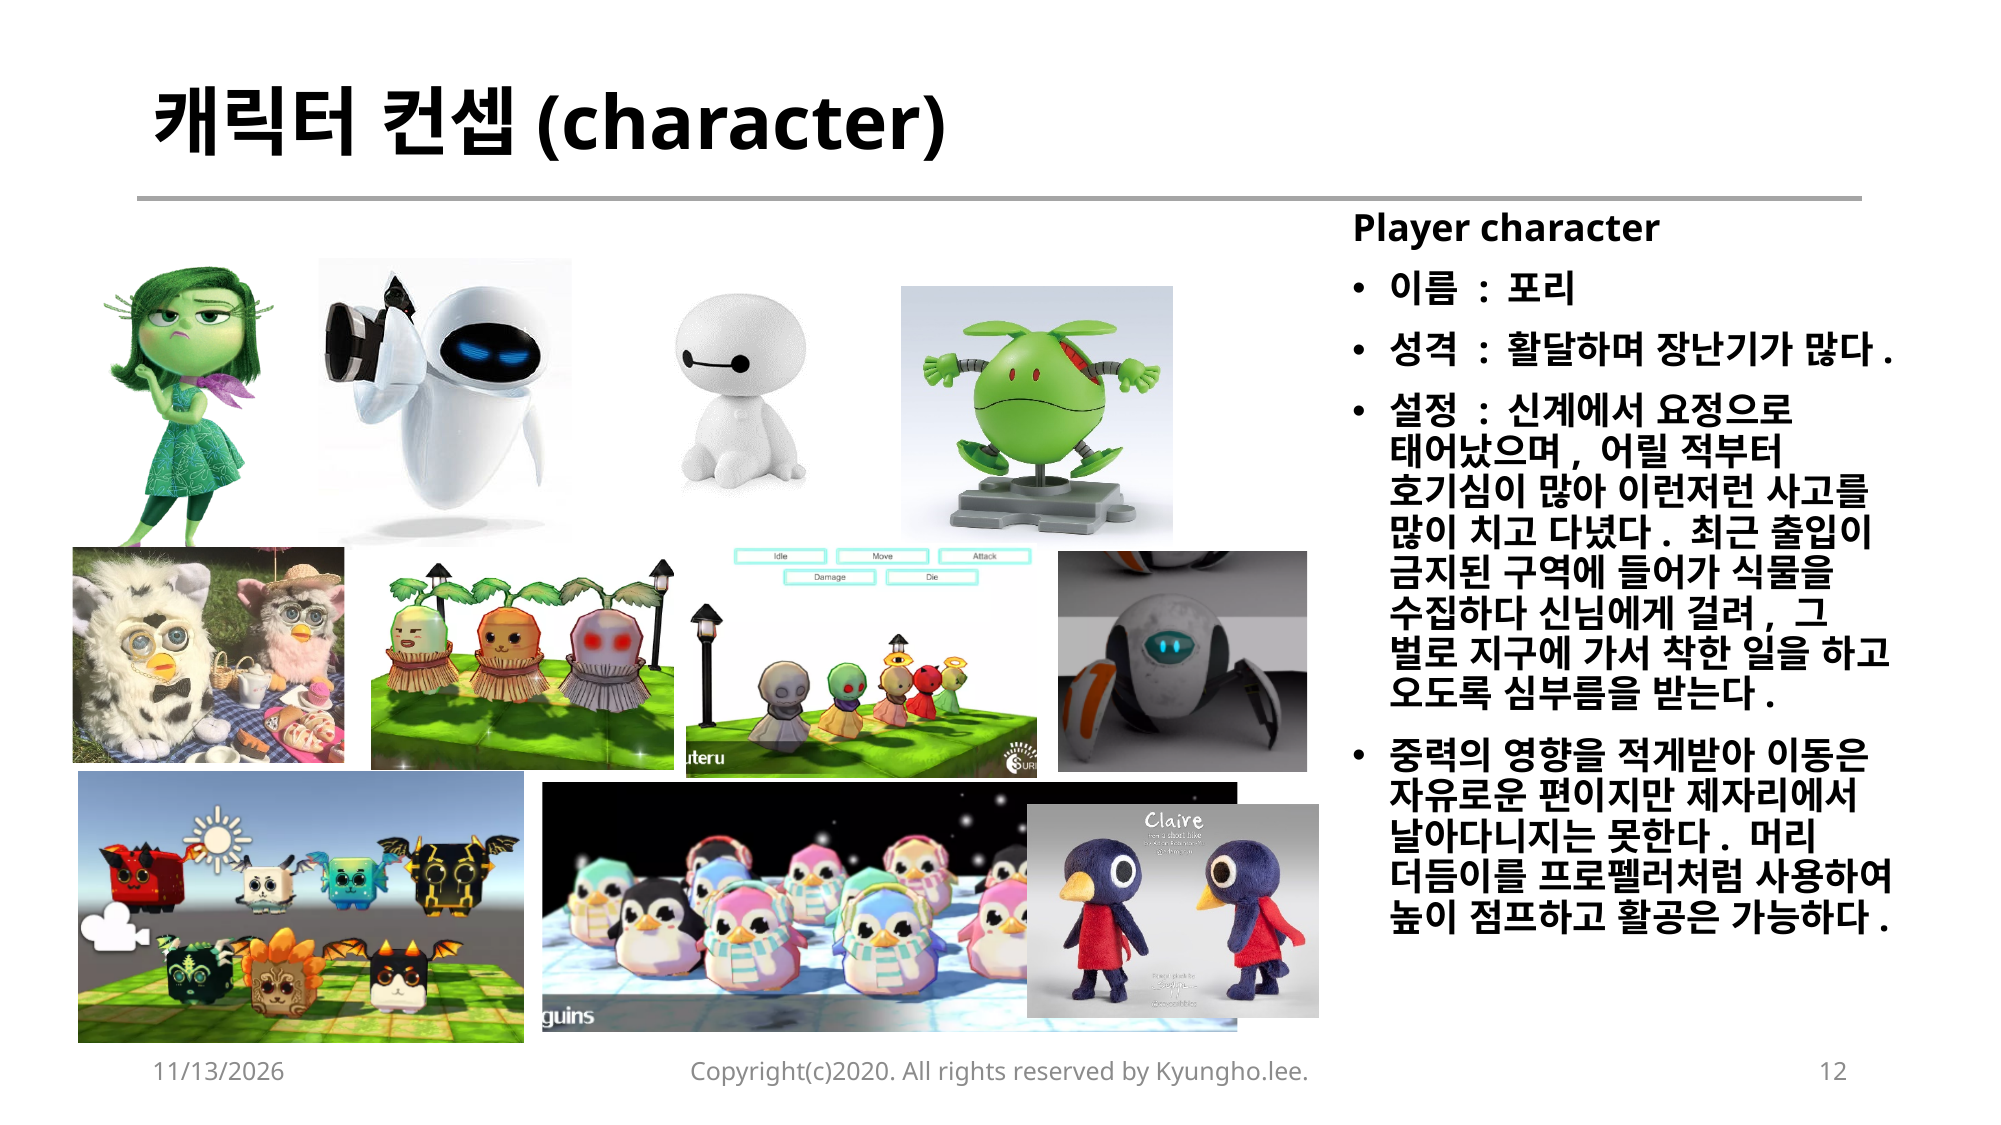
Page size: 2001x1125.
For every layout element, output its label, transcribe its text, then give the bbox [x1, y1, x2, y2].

title 캐릭터 컨셉(character) [137, 59, 1863, 191]
footer Copyright(c)2020. All rights reserved by Kyungho.lee. [662, 1042, 1338, 1103]
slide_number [137, 1042, 588, 1103]
picture [72, 258, 674, 770]
slide_number 12 [1412, 1042, 1863, 1103]
picture [686, 286, 1308, 778]
picture [78, 771, 524, 1043]
list Player character 이름 : 포리 성격 : 활달하며 장난기가 많다. 설정 : 신계에서 요정으로 태어났으며, 어릴 적부터 호기심이 많아 이런저런 사고를 많이 치고 다녔다. 최근 출입이 금지된 구역에 들어가 식물을 수집하다 신님에게 걸려, 그 벌로 지구에 가서 착한 일을 하고 오도록 심부름을 받는다. 중력의 영향을 적게받아 이동은 자유로운 편이지만 제자리에서 날아다니지는 못한다. 머리 더듬이를 프로펠러처럼 사용하여 높이 점프하고 활공은 가능하다. [1337, 201, 1922, 1030]
picture [613, 267, 867, 521]
picture [542, 782, 1319, 1032]
